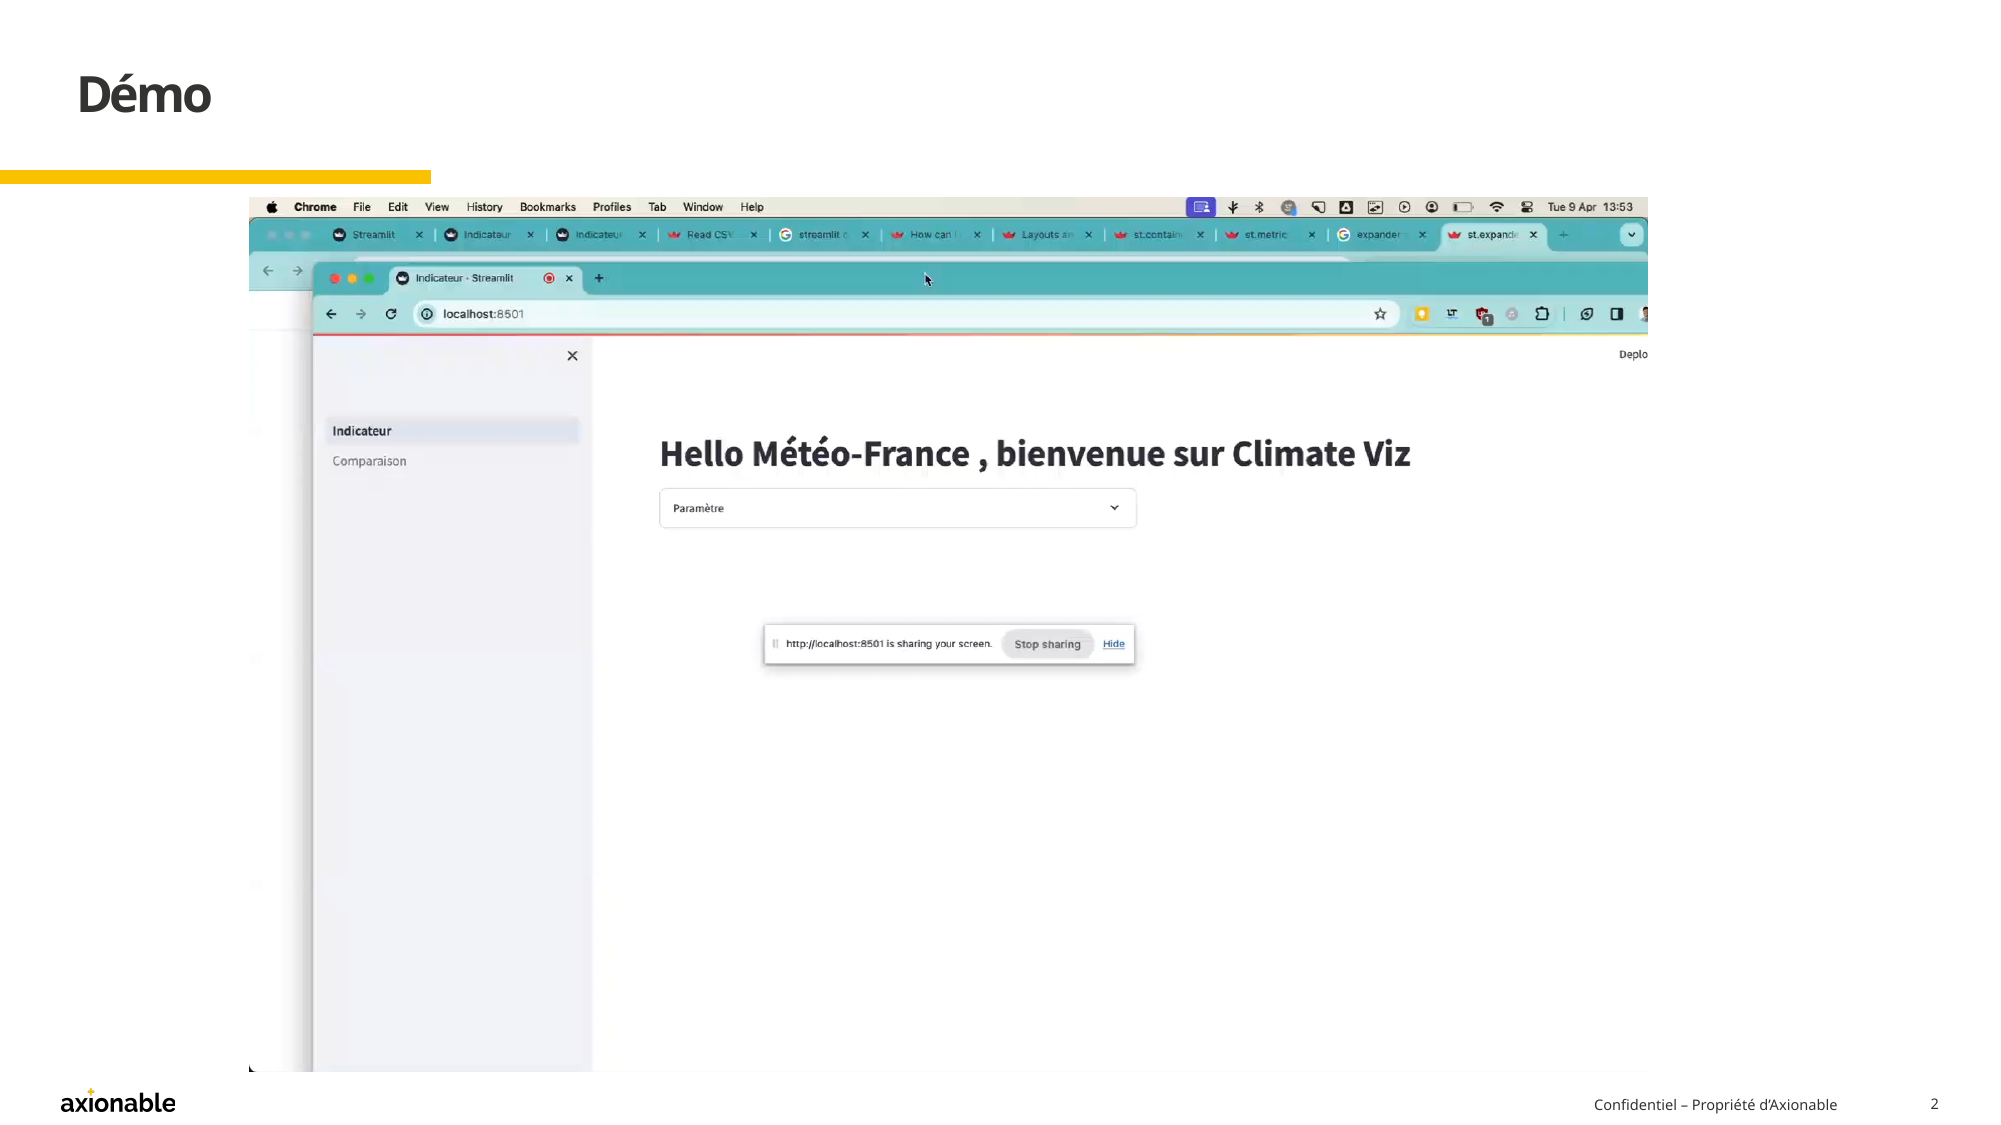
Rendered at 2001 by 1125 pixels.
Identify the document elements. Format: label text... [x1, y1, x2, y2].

title Démo [61, 29, 1939, 165]
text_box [248, 196, 1649, 1073]
